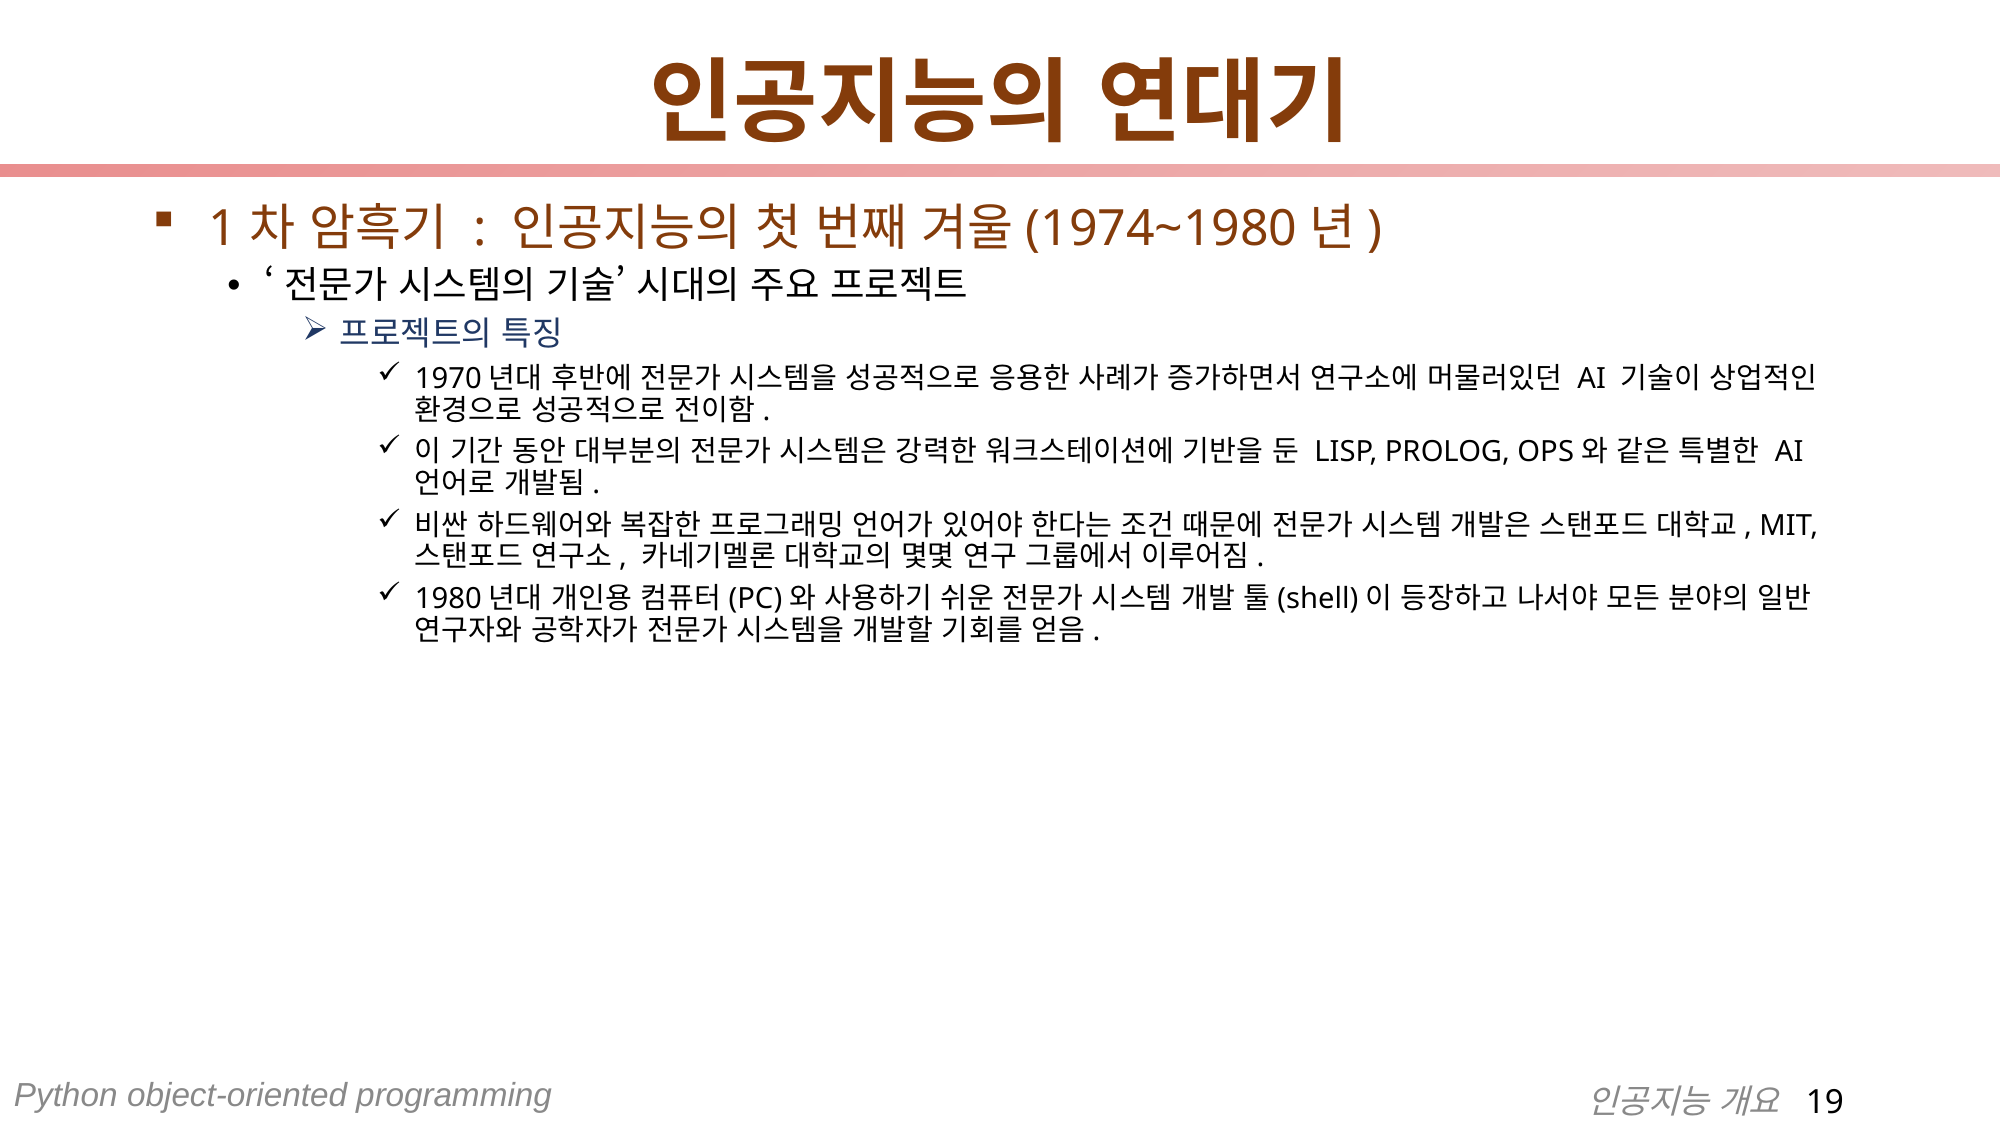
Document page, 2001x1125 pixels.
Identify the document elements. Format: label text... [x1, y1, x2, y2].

title 인공지능의 연대기 [137, 59, 1863, 151]
list 1차 암흑기 : 인공지능의 첫 번째 겨울(1974~1980년) ‘전문가 시스템의 기술’ 시대의 주요 프로젝트 프로젝트의 특징 1970년대 후반에 전문가 시스템을 성공적으로 응용한 사례가 증가하면서 연구소에 머물러있던 AI 기술이 상업적인 환경으로 성공적으로 전이함. 이 기간 동안 대부분의 전문가 시스템은 강력한 워크스테이션에 기반을 둔 LISP, PROLOG, OPS와 같은 특별한 AI 언어로 개발됨. 비싼 하드웨어와 복잡한 프로그래밍 언어가 있어야 한다는 조건 때문에 전문가 시스템 개발은 스탠포드 대학교, MIT, 스탠포드 연구소, 카네기멜론 대학교의 몇몇 연구 그룹에서 이루어짐. 1980년대 개인용 컴퓨터(PC)와 사용하기 쉬운 전문가 시스템 개발 툴(shell)이 등장하고 나서야 모든 분야의 일반 연구자와 공학자가 전문가 시스템을 개발할 기회를 얻음. [137, 194, 1863, 1070]
